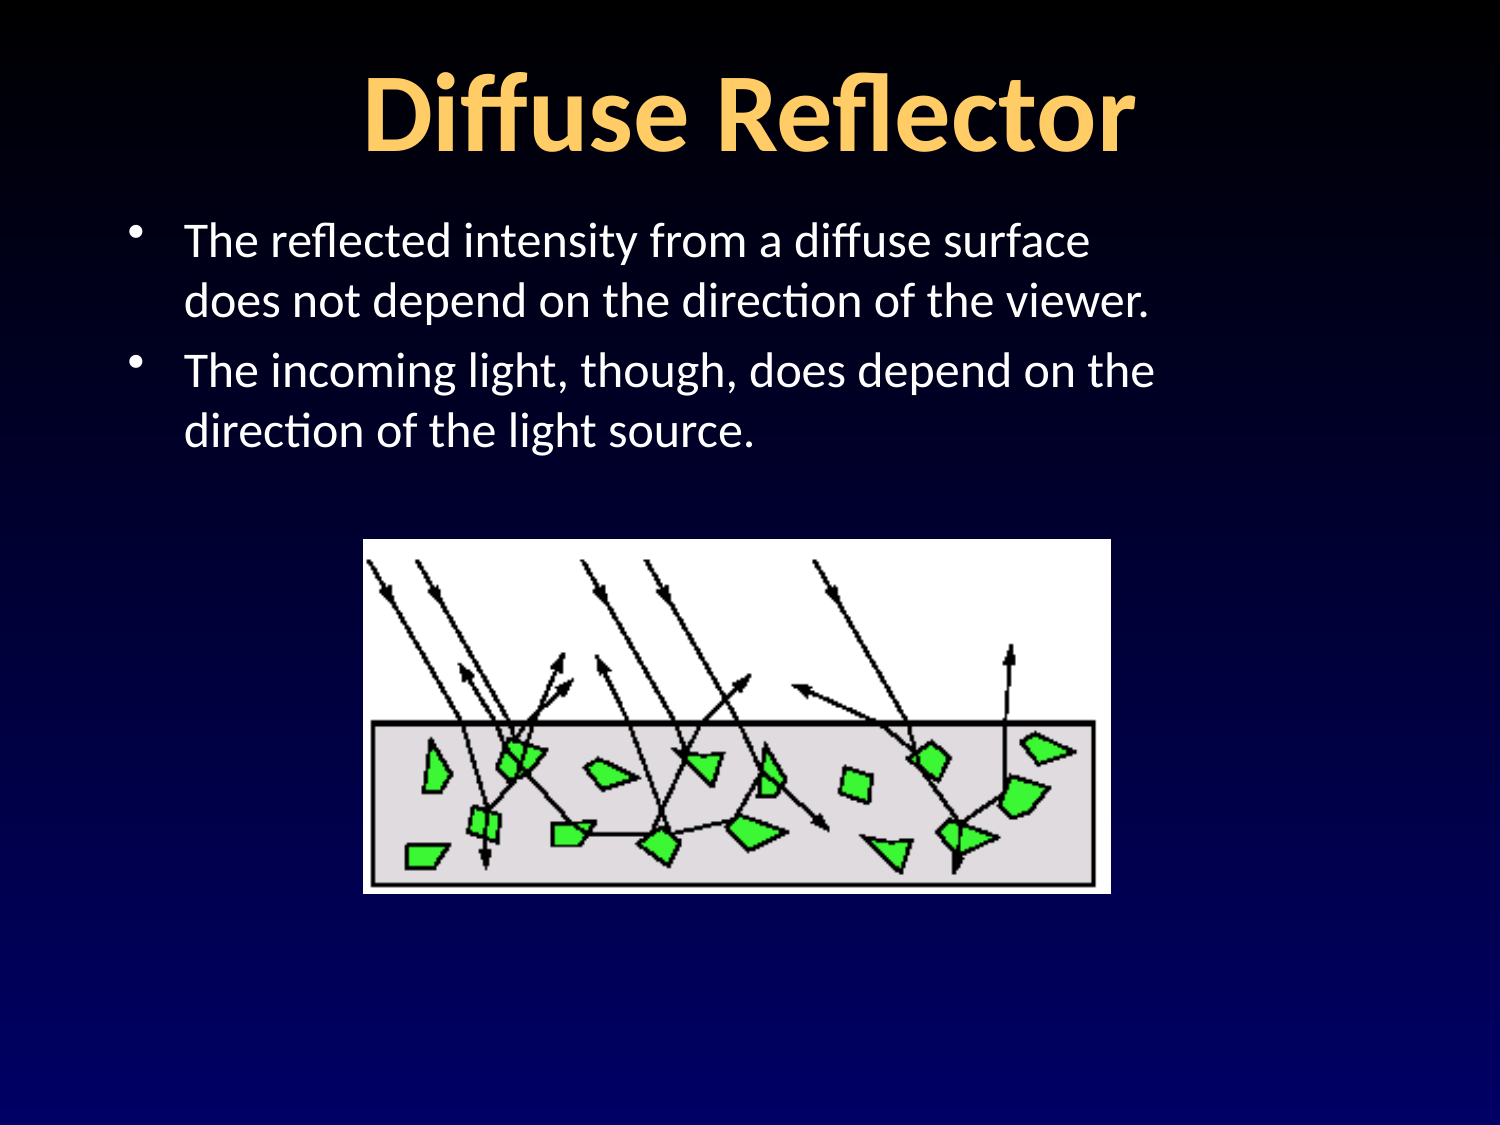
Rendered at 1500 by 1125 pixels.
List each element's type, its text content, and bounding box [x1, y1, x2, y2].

list The reflected intensity from a diffuse surface does not depend on the direction of the viewer. The incoming light, though, does depend on the direction of the light source. [112, 200, 1278, 469]
title Diffuse Reflector [112, 12, 1388, 200]
picture [363, 539, 1111, 894]
